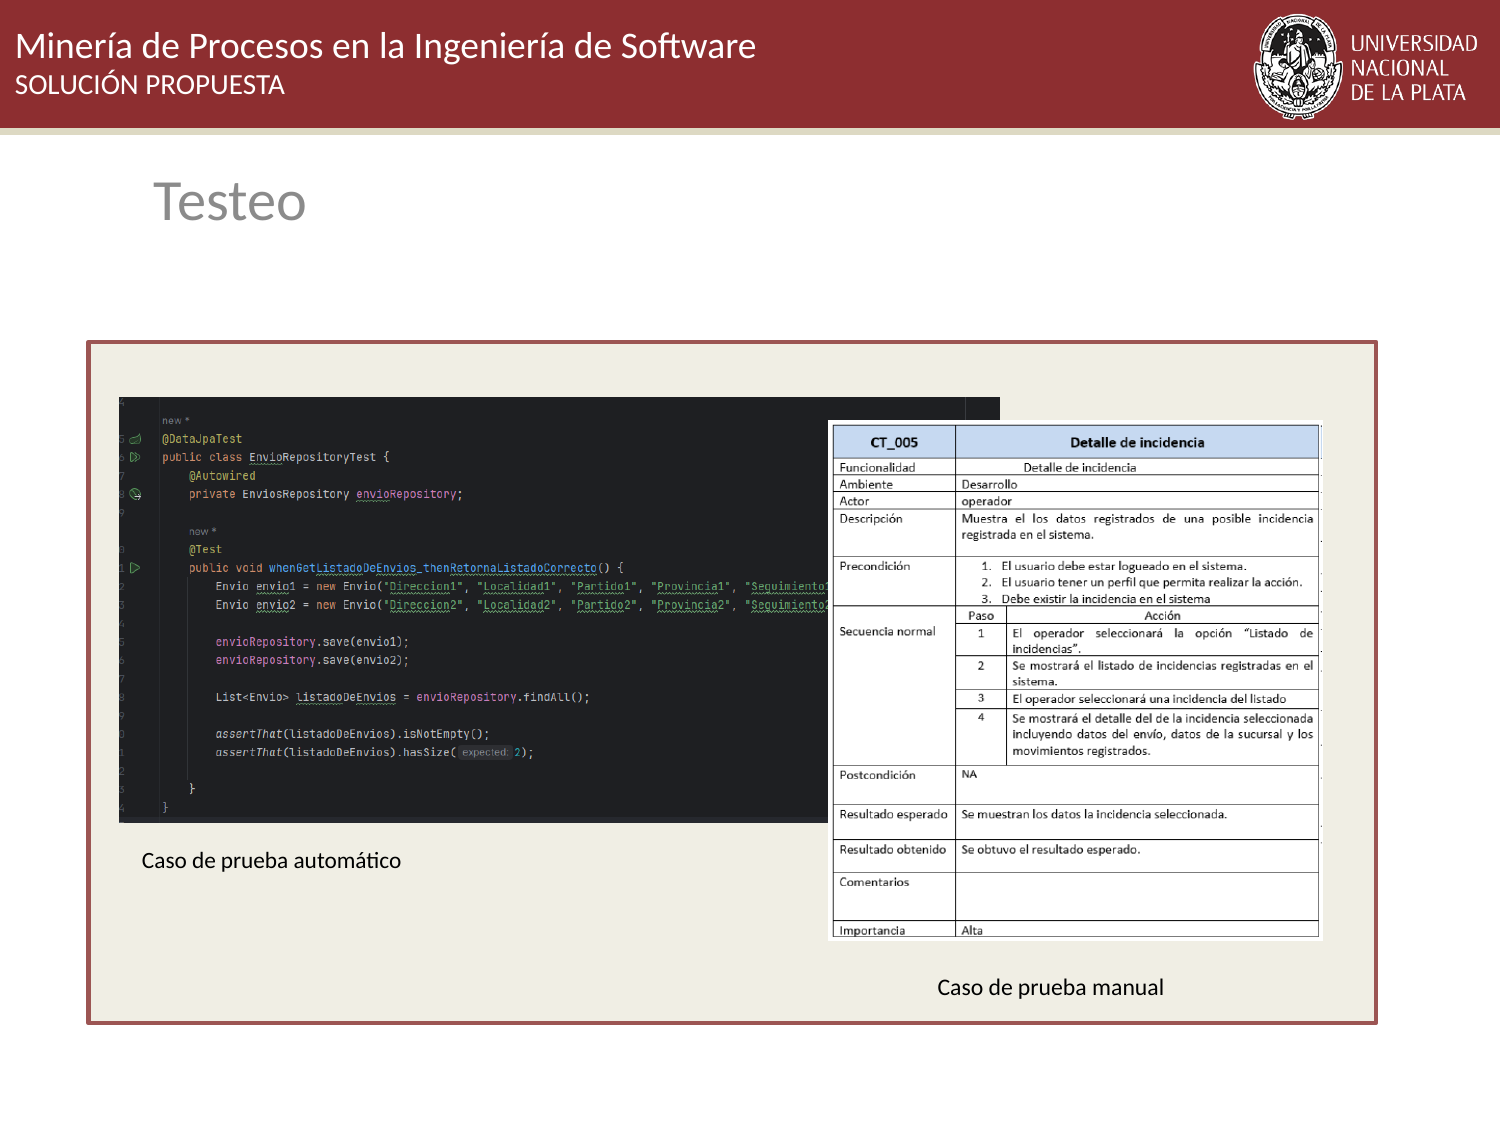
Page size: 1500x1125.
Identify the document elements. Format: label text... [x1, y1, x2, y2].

text_box [0, 128, 1238, 133]
text_box [86, 340, 1378, 1025]
text_box [1478, 128, 1500, 133]
picture [119, 397, 1324, 941]
text_box Testeo [5, 154, 455, 268]
text_box Minería de Procesos en la Ingeniería de Software SOLUCIÓN PROPUESTA [0, 0, 1500, 128]
text_box Caso de prueba manual [797, 964, 1306, 1008]
picture [1239, 6, 1477, 126]
text_box Caso de prueba automático [69, 838, 475, 882]
